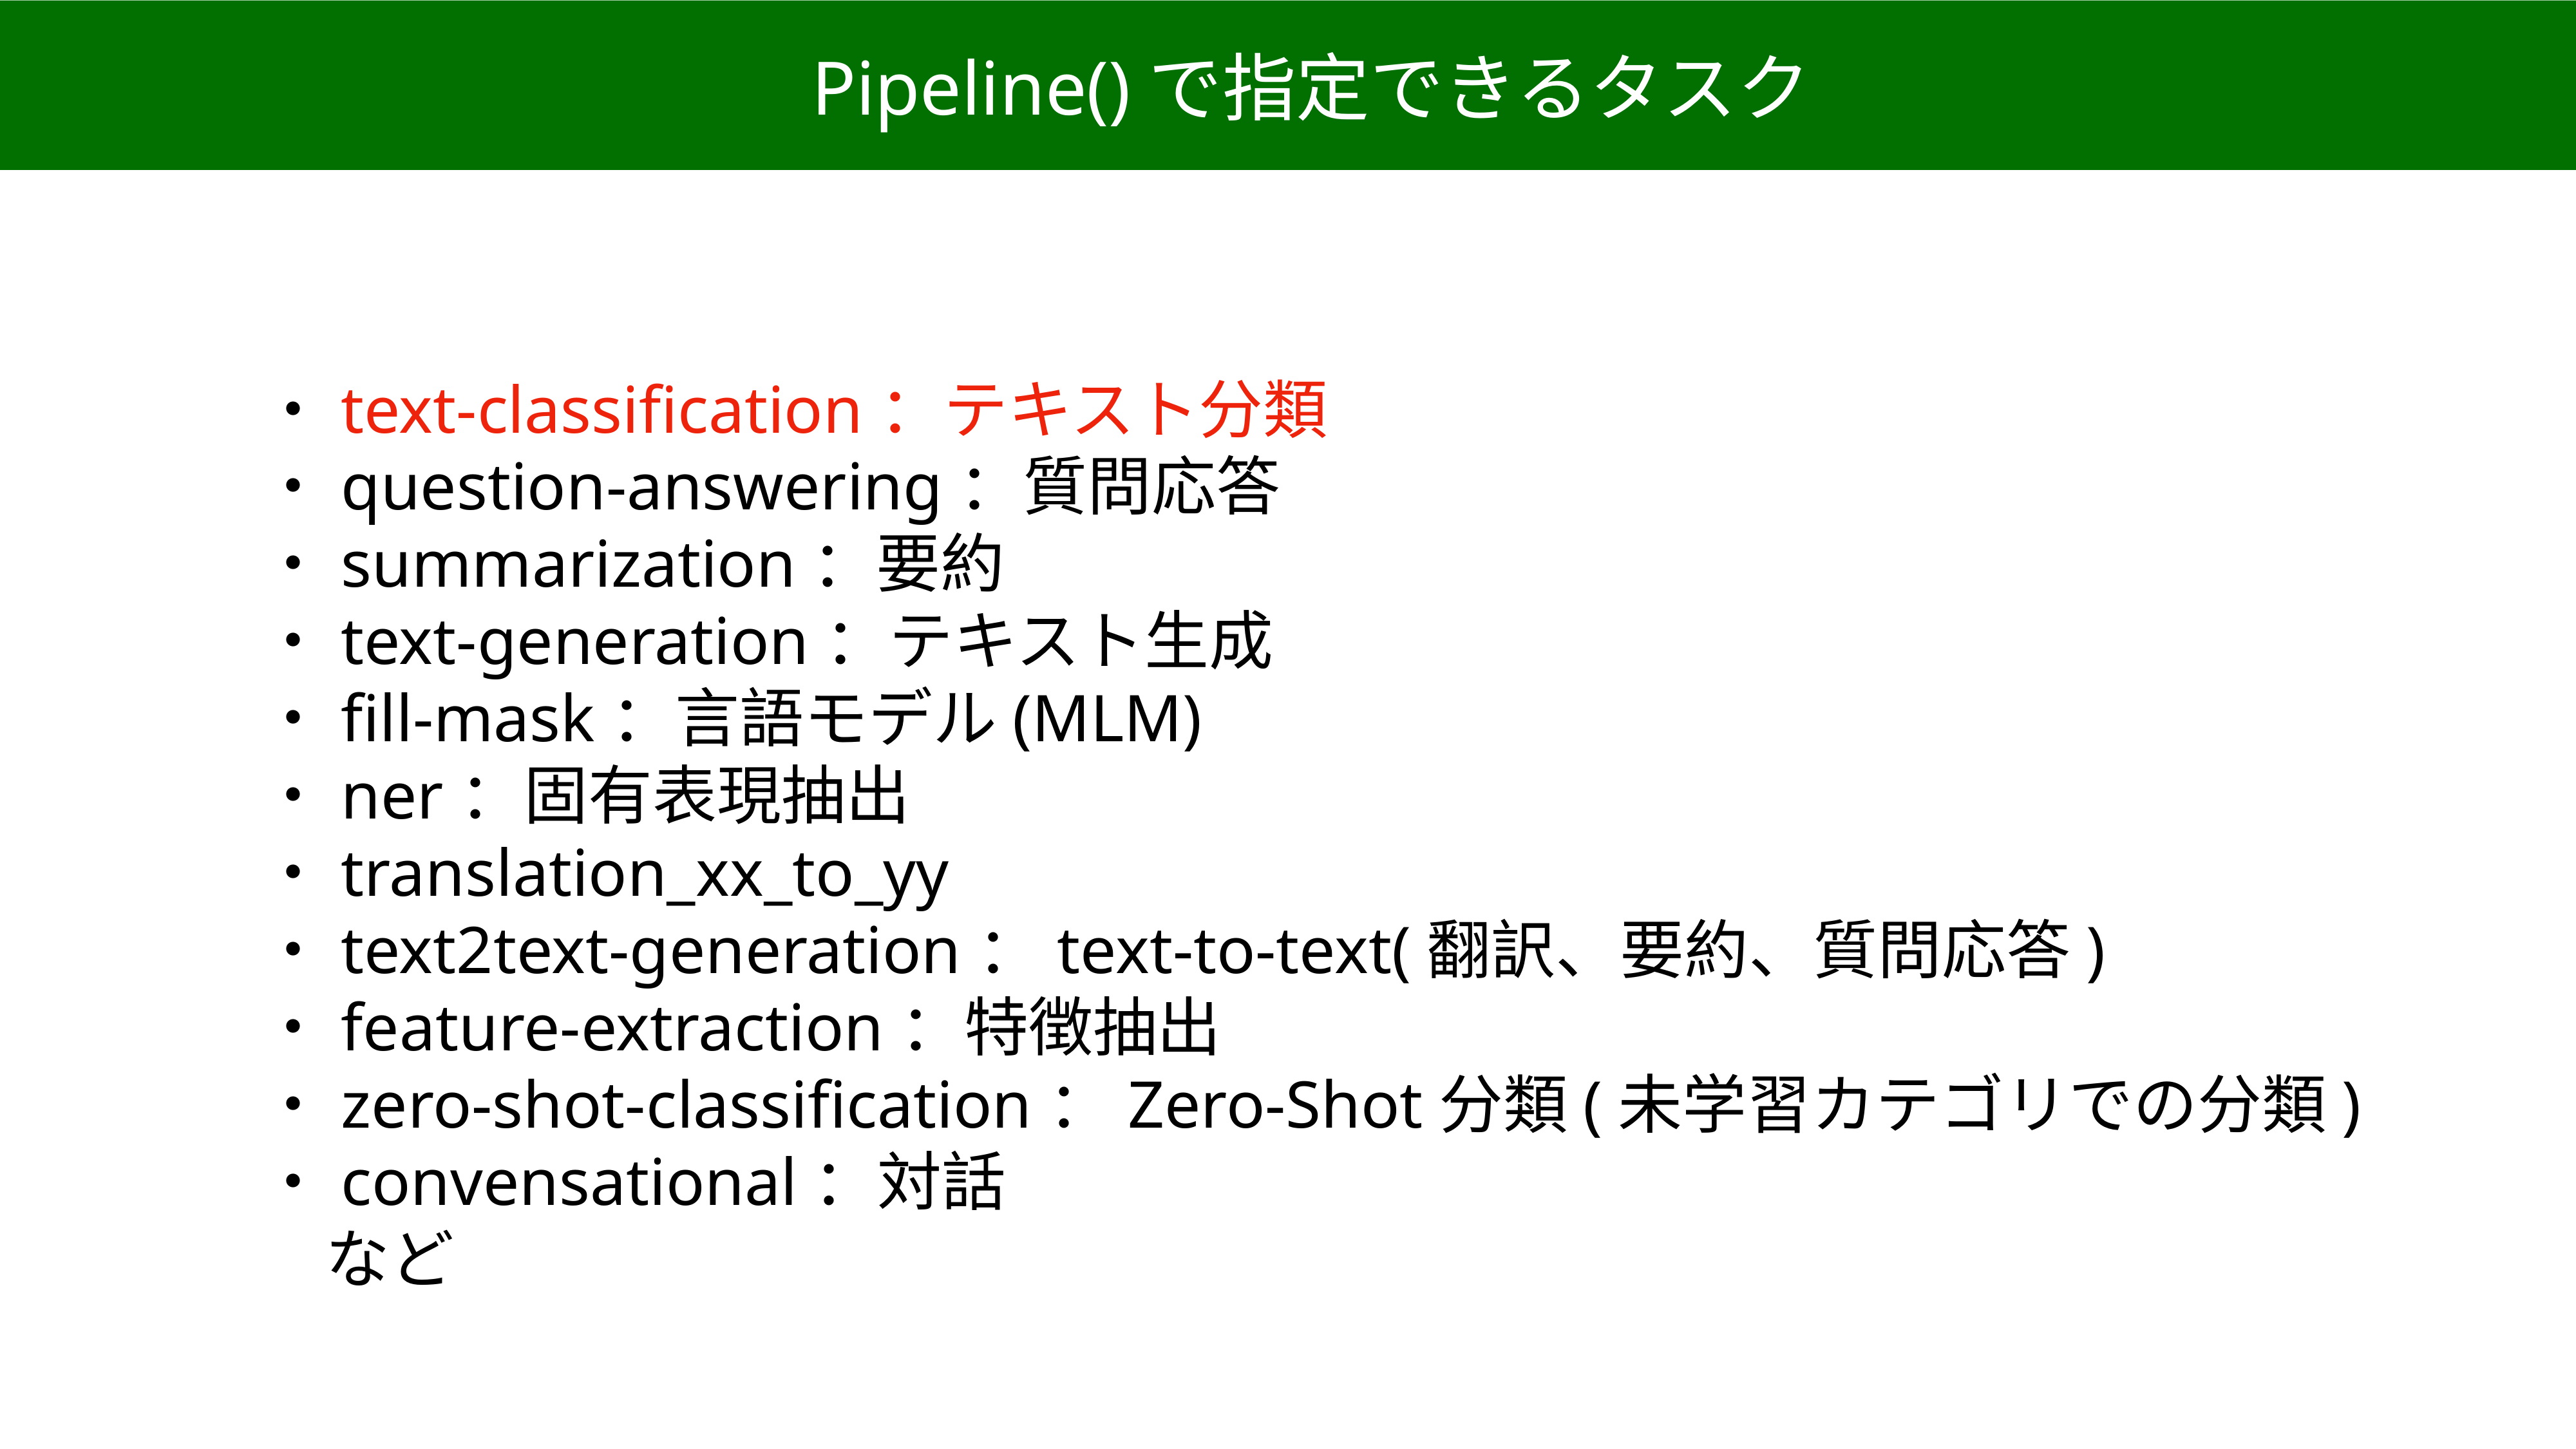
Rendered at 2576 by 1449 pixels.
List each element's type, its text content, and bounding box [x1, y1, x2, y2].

text_box ・text-classification：テキスト分類 ・question-answering：質問応答 ・summarization：要約 ・text-generation：テキスト生成 ・fill-mask：言語モデル(MLM) ・ner：固有表現抽出 ・translation_xx_to_yy ・text2text-generation：text-to-text(翻訳、要約、質問応答) ・feature-extraction：特徴抽出 ・zero-shot-classification：Zero-Shot分類(未学習カテゴリでの分類) ・convensational：対話 など [256, 363, 2367, 1301]
text_box Pipeline()で指定できるタスク [806, 35, 1817, 135]
text_box [0, 0, 2576, 170]
